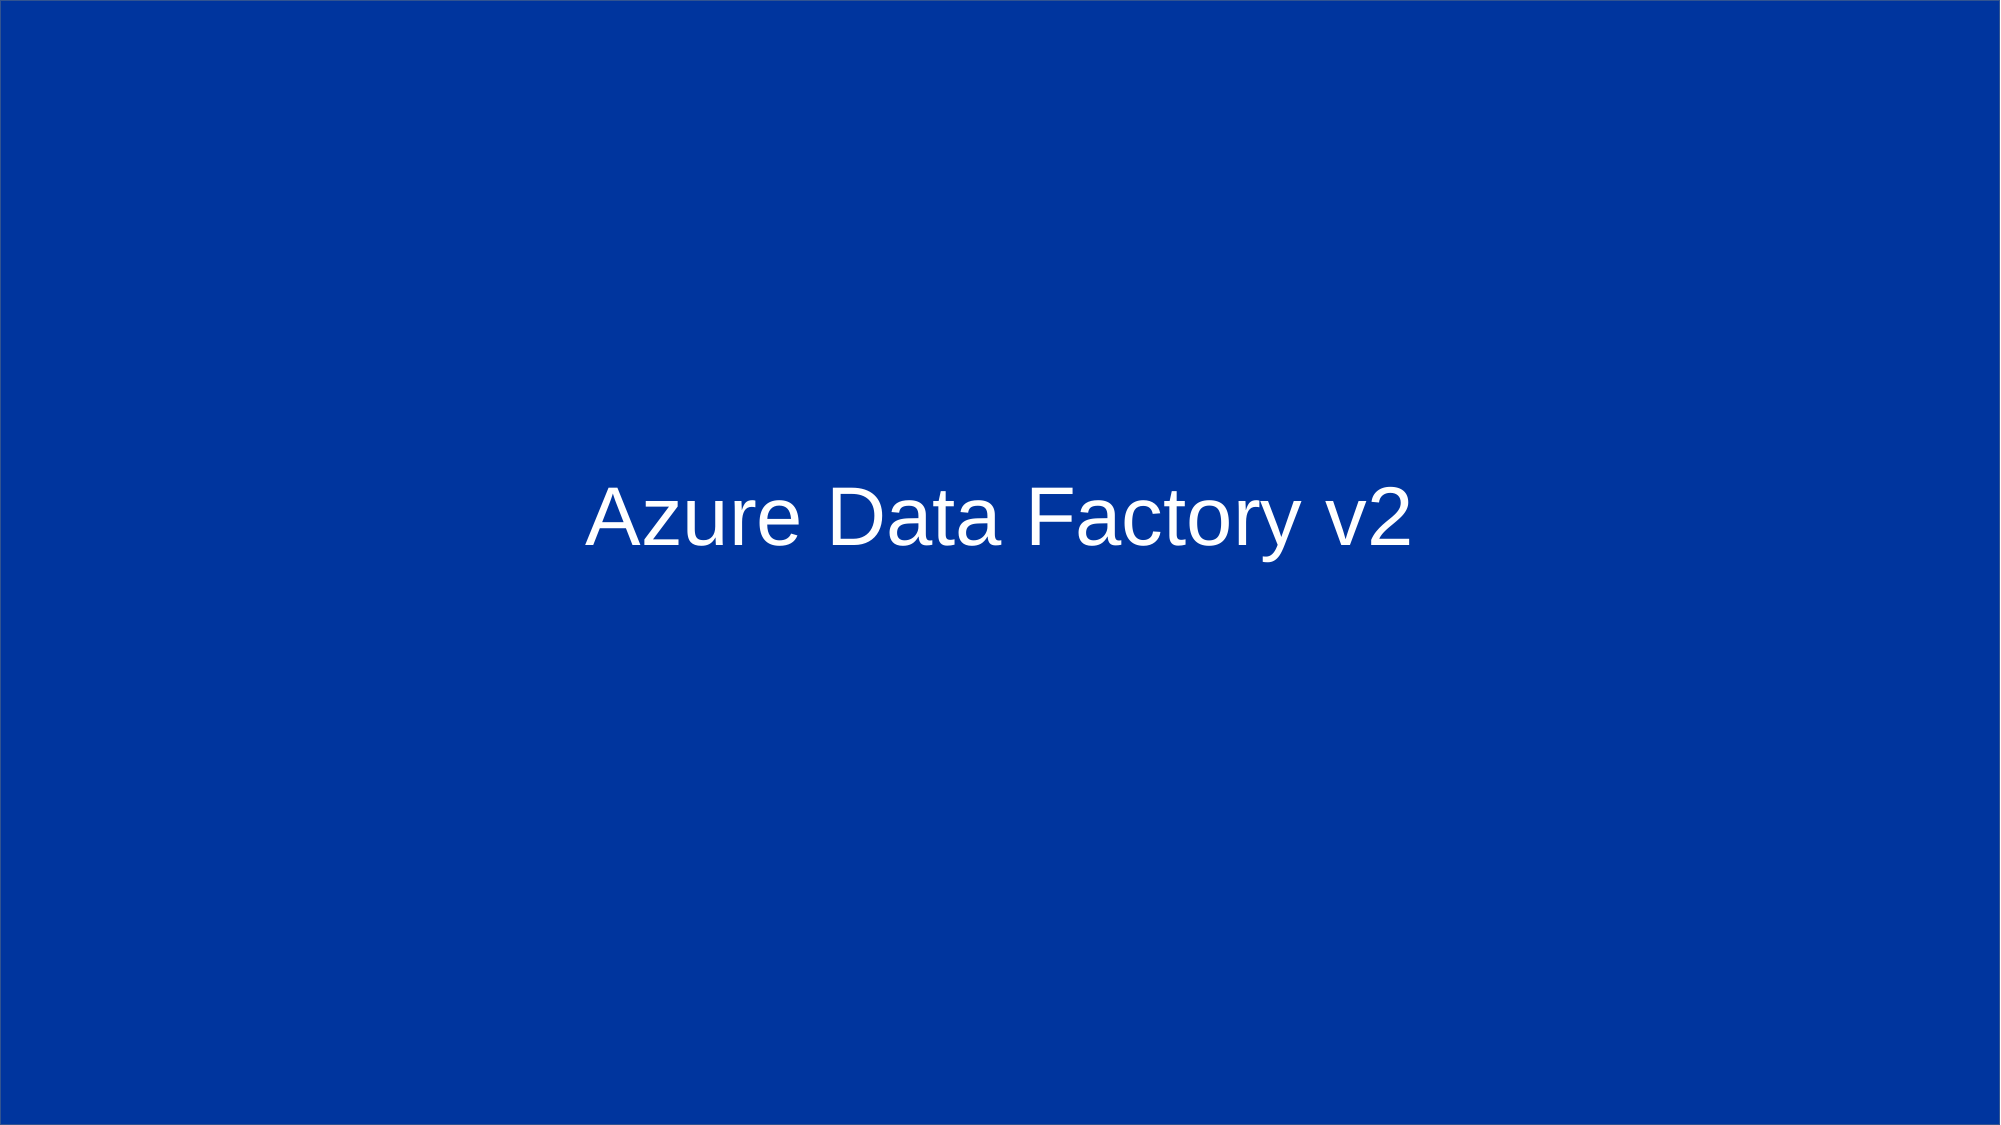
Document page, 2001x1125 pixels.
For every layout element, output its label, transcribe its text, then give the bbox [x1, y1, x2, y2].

text_box Azure Data Factory v2 [0, 0, 2000, 1125]
